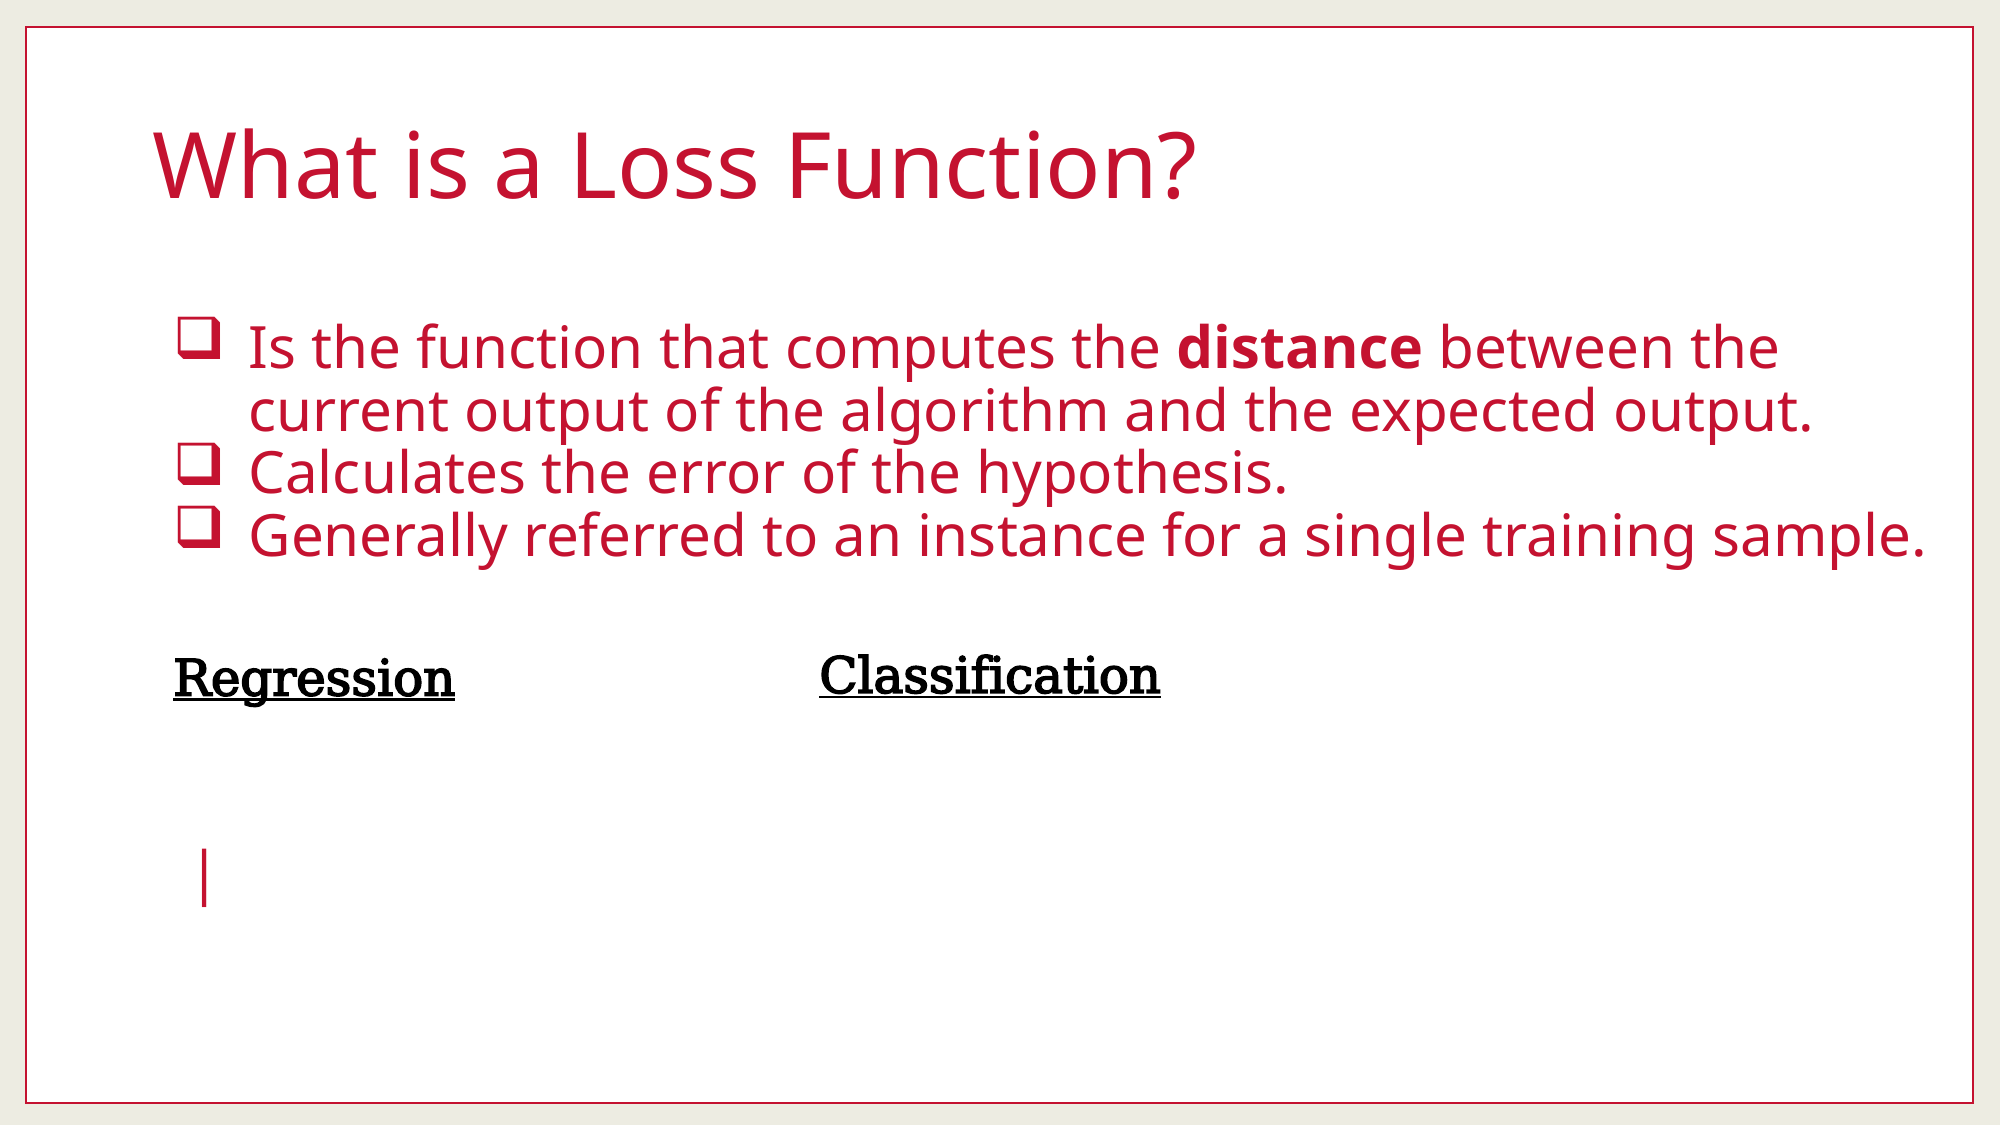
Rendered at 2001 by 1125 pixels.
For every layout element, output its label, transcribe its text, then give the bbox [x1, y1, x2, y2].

list Is the function that computes the distance between the current output of the algorithm and the expected output. Calculates the error of the hypothesis. Generally referred to an instance for a single training sample. [158, 310, 1976, 1025]
title What is a Loss Function? [137, 59, 1863, 278]
